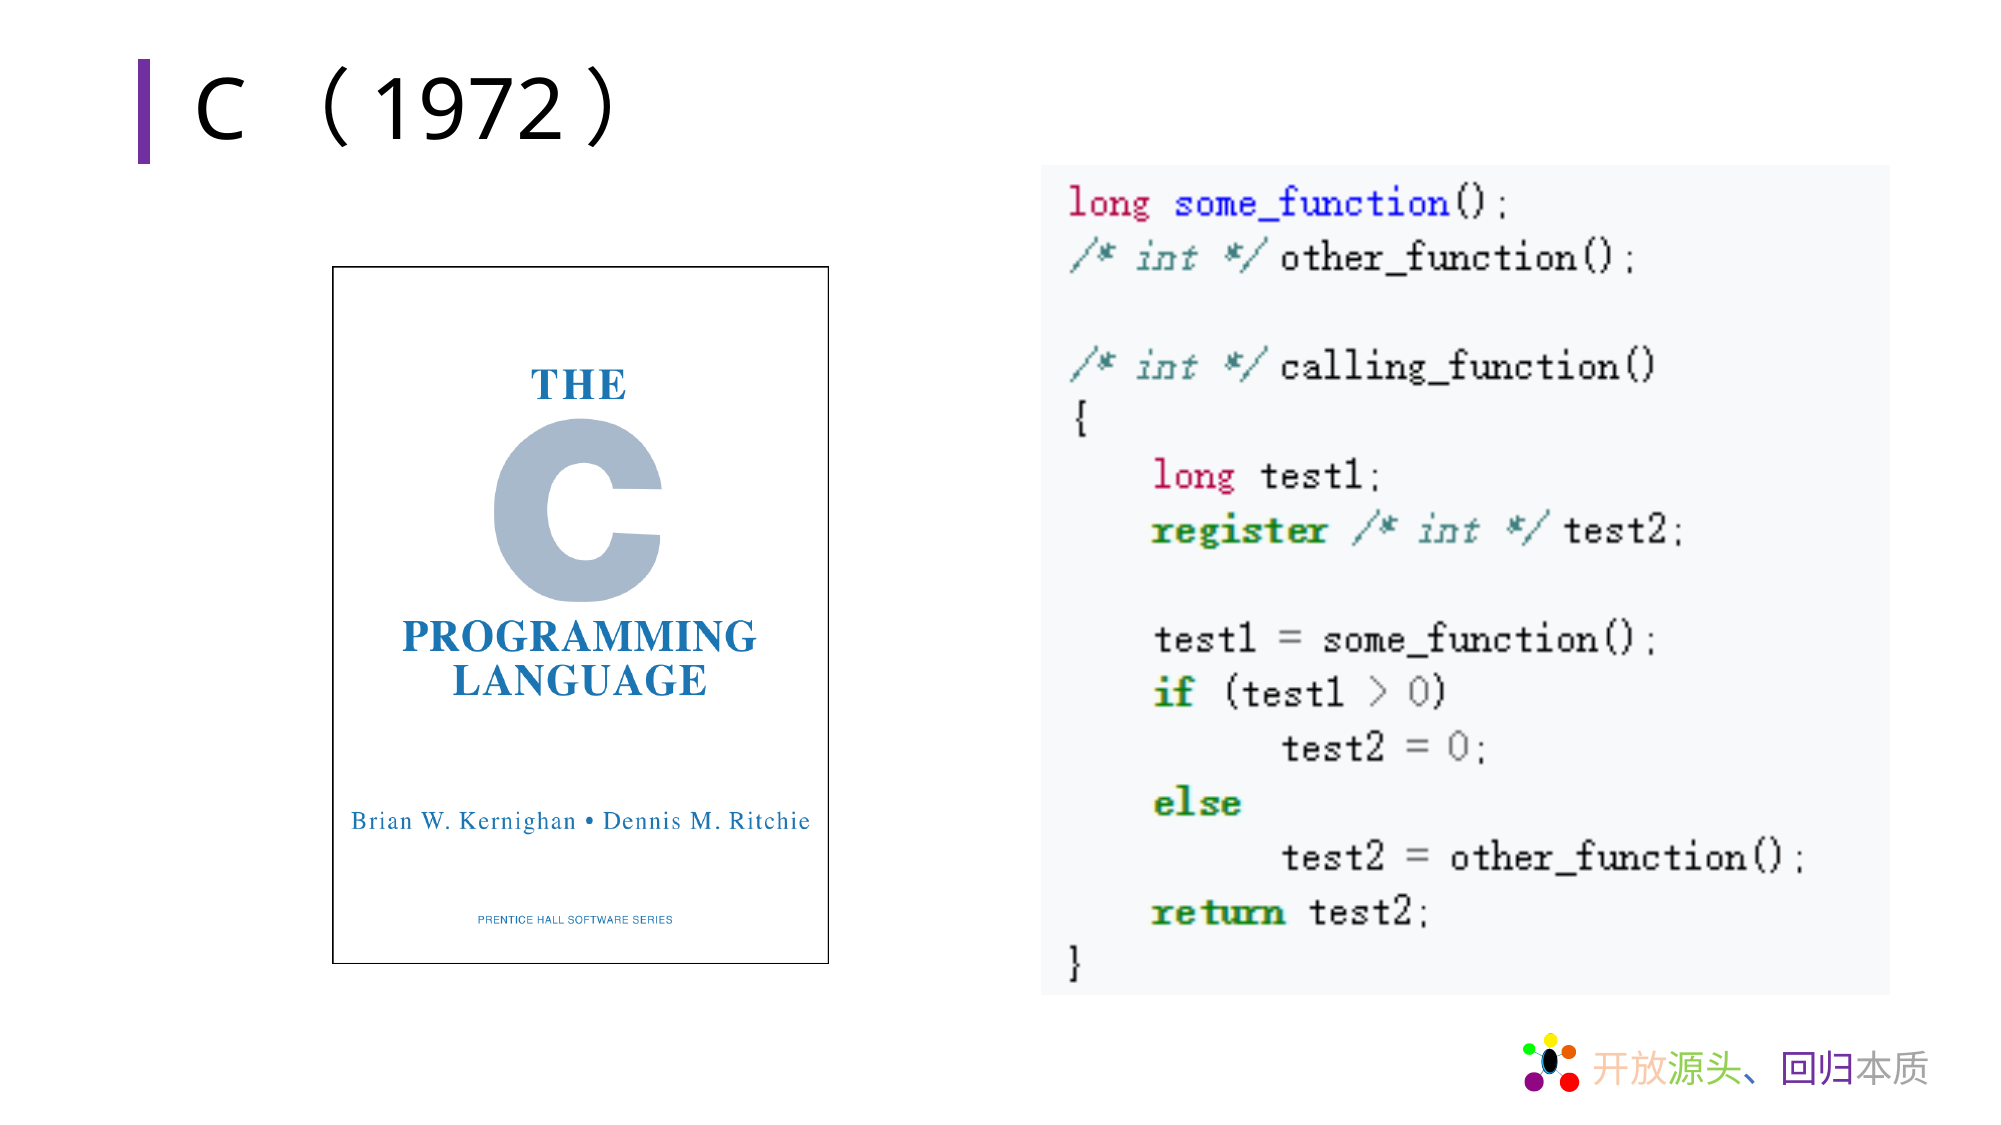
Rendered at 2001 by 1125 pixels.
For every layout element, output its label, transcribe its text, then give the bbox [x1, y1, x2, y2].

title C（1972） [178, 58, 1863, 166]
picture [332, 266, 829, 964]
picture [1520, 1032, 1581, 1093]
picture [1041, 165, 1890, 995]
